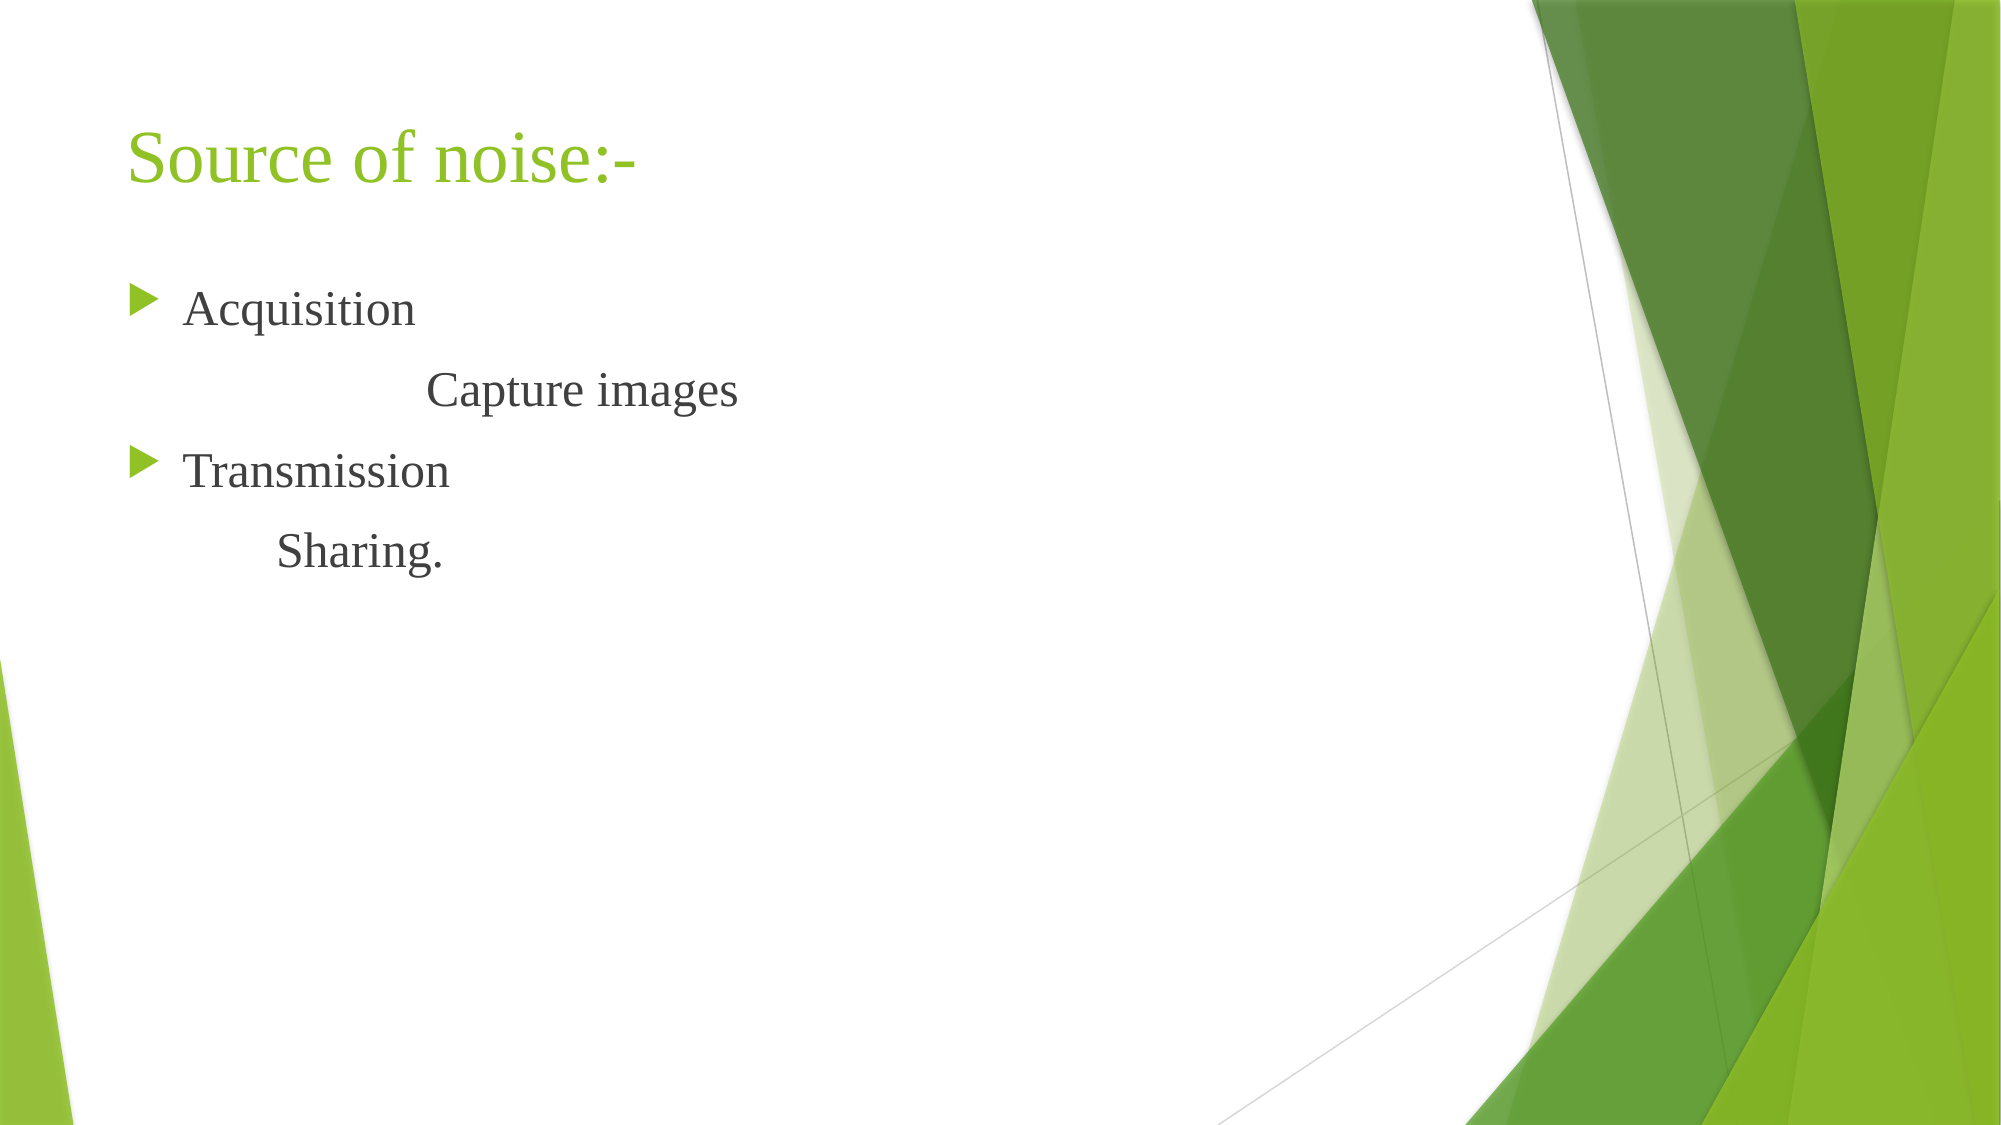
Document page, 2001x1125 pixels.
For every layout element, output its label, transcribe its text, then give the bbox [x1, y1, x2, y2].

list Acquisition Capture images Transmission Sharing. [111, 267, 1522, 905]
title Source of noise:- [111, 99, 1522, 267]
